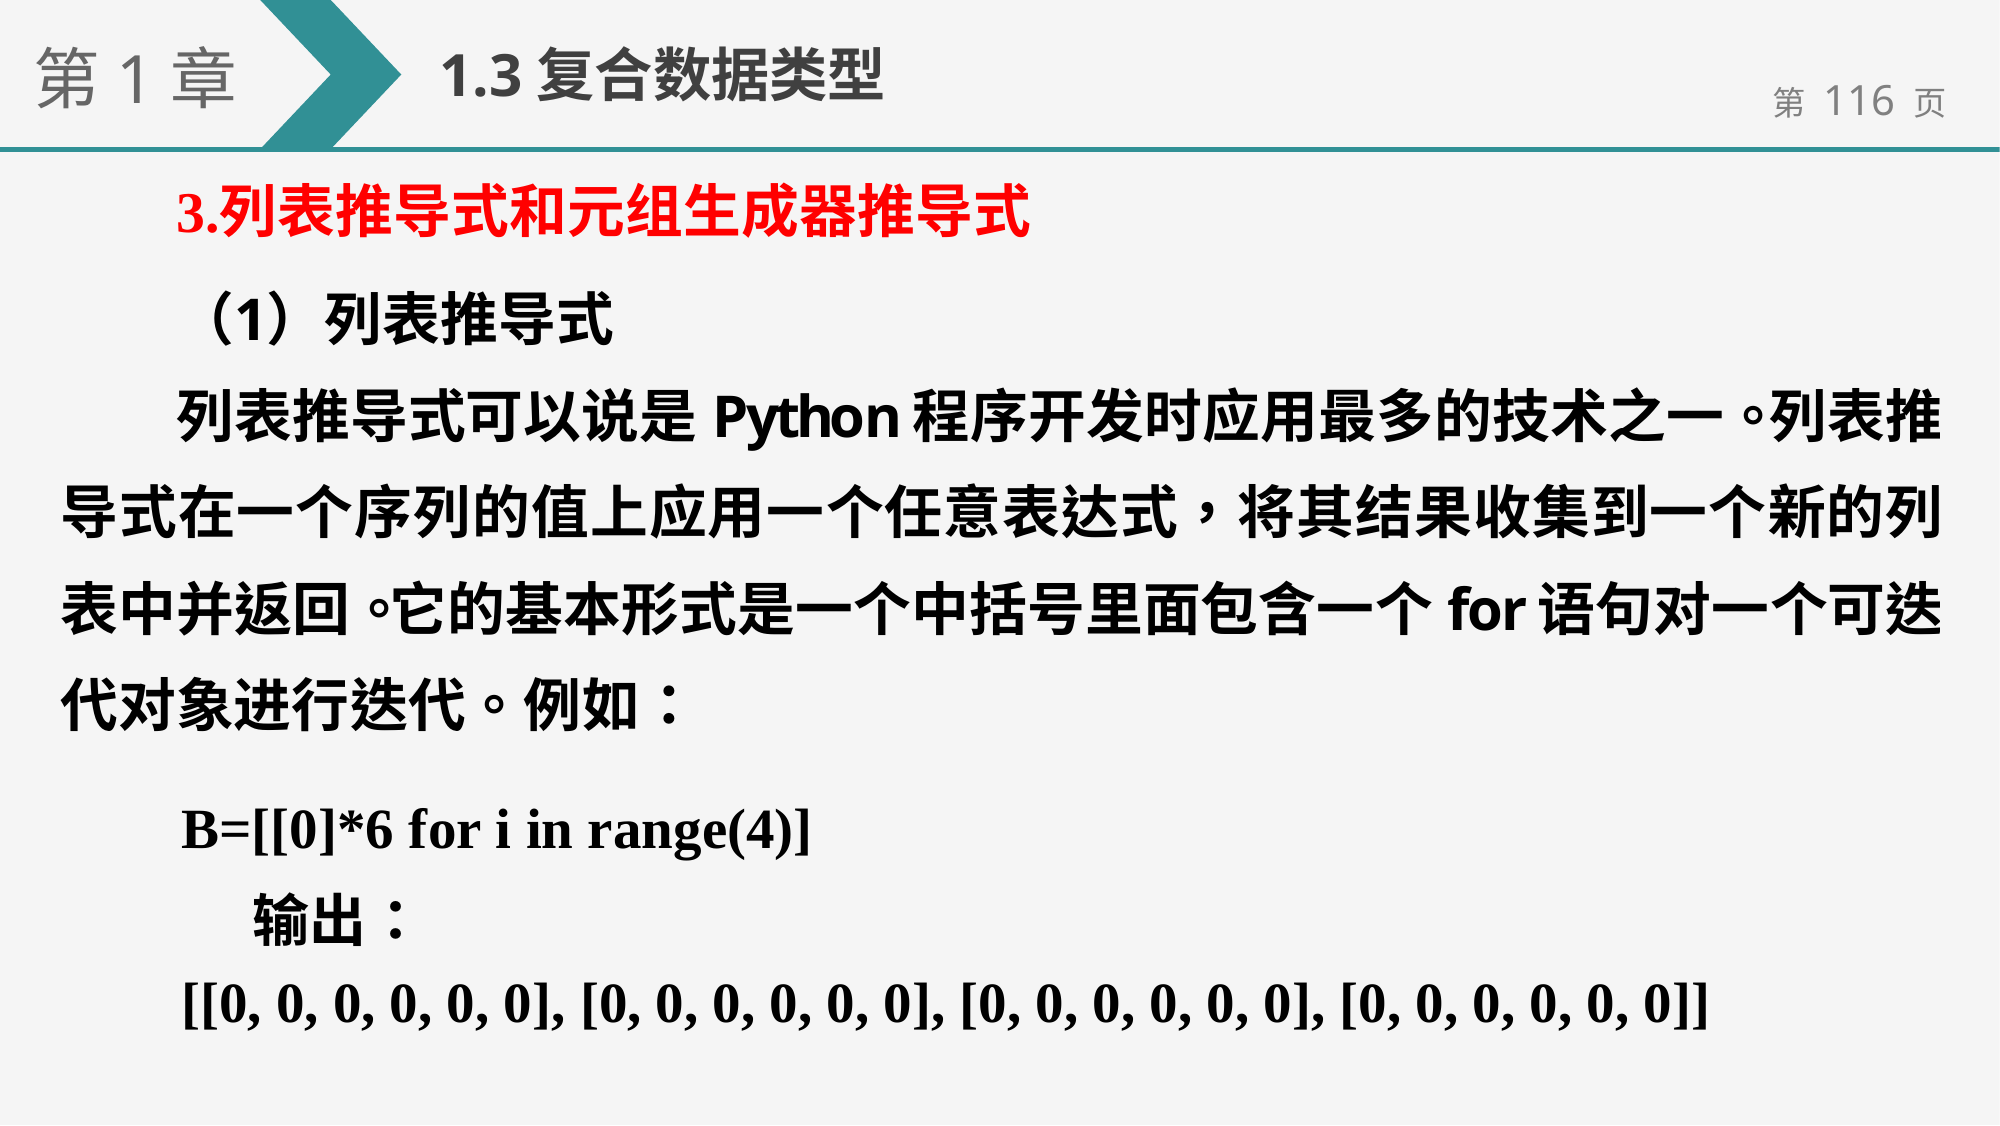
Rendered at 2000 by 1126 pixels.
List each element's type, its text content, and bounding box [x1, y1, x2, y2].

text_box 第1章 [19, 29, 253, 125]
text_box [137, 795, 1989, 1126]
text_box [258, 0, 403, 148]
text_box 1.3复合数据类型 [424, 31, 1366, 116]
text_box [60, 157, 1940, 801]
